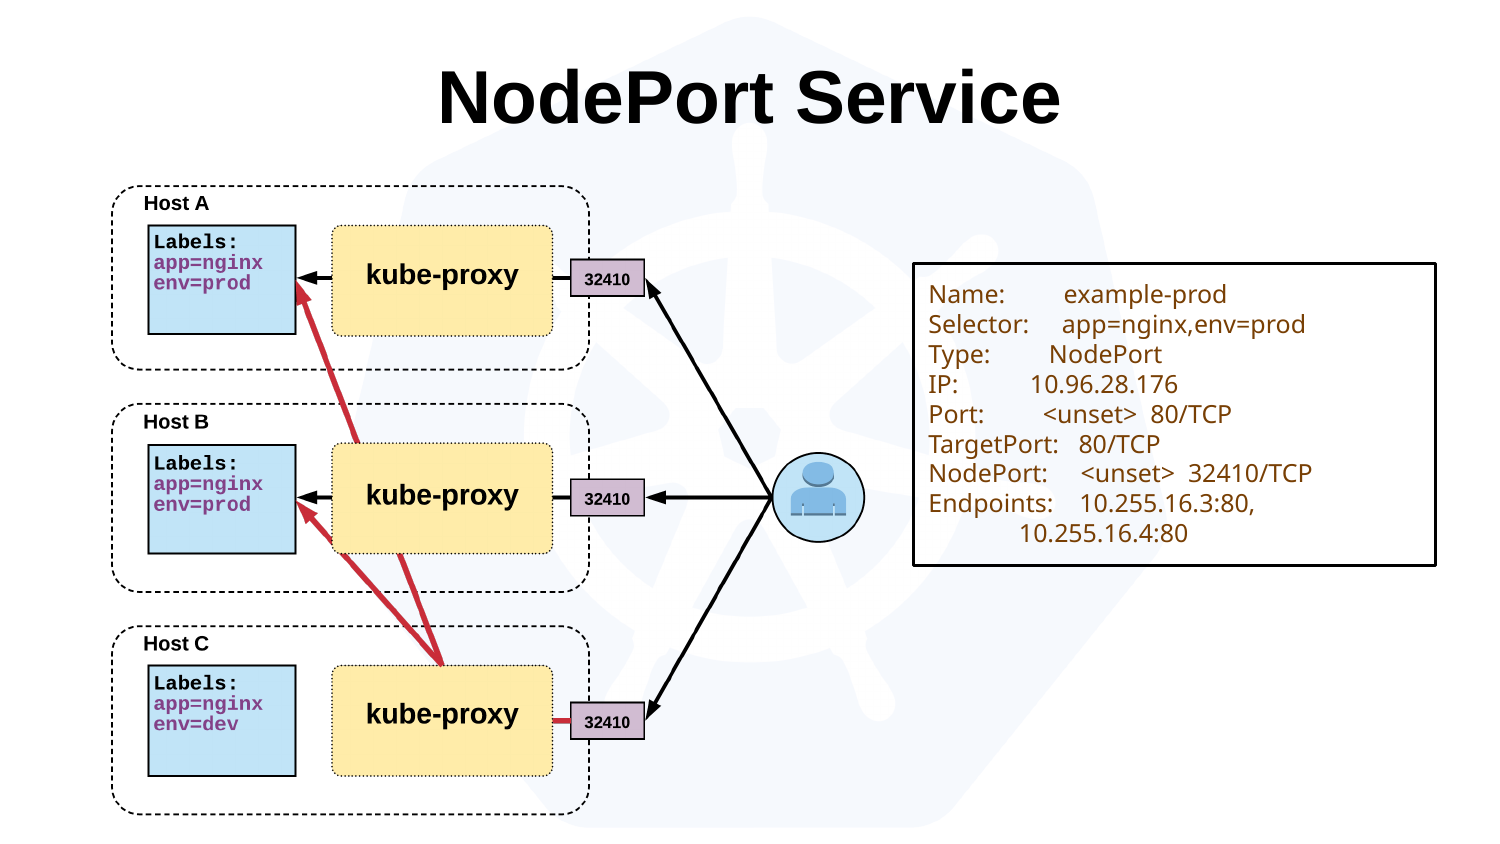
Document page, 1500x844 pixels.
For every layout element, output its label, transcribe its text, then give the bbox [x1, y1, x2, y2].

text_box NodePort Service [75, 33, 1425, 175]
text_box Name: example-prod Selector: app=nginx,env=prod Type: NodePort IP: 10.96.28.176 Port: <unset> 80/TCP TargetPort: 80/TCP NodePort: <unset> 32410/TCP Endpoints: 10.255.16.3:80, 10.255.16.4:80 [913, 263, 1436, 566]
picture [74, 149, 901, 844]
